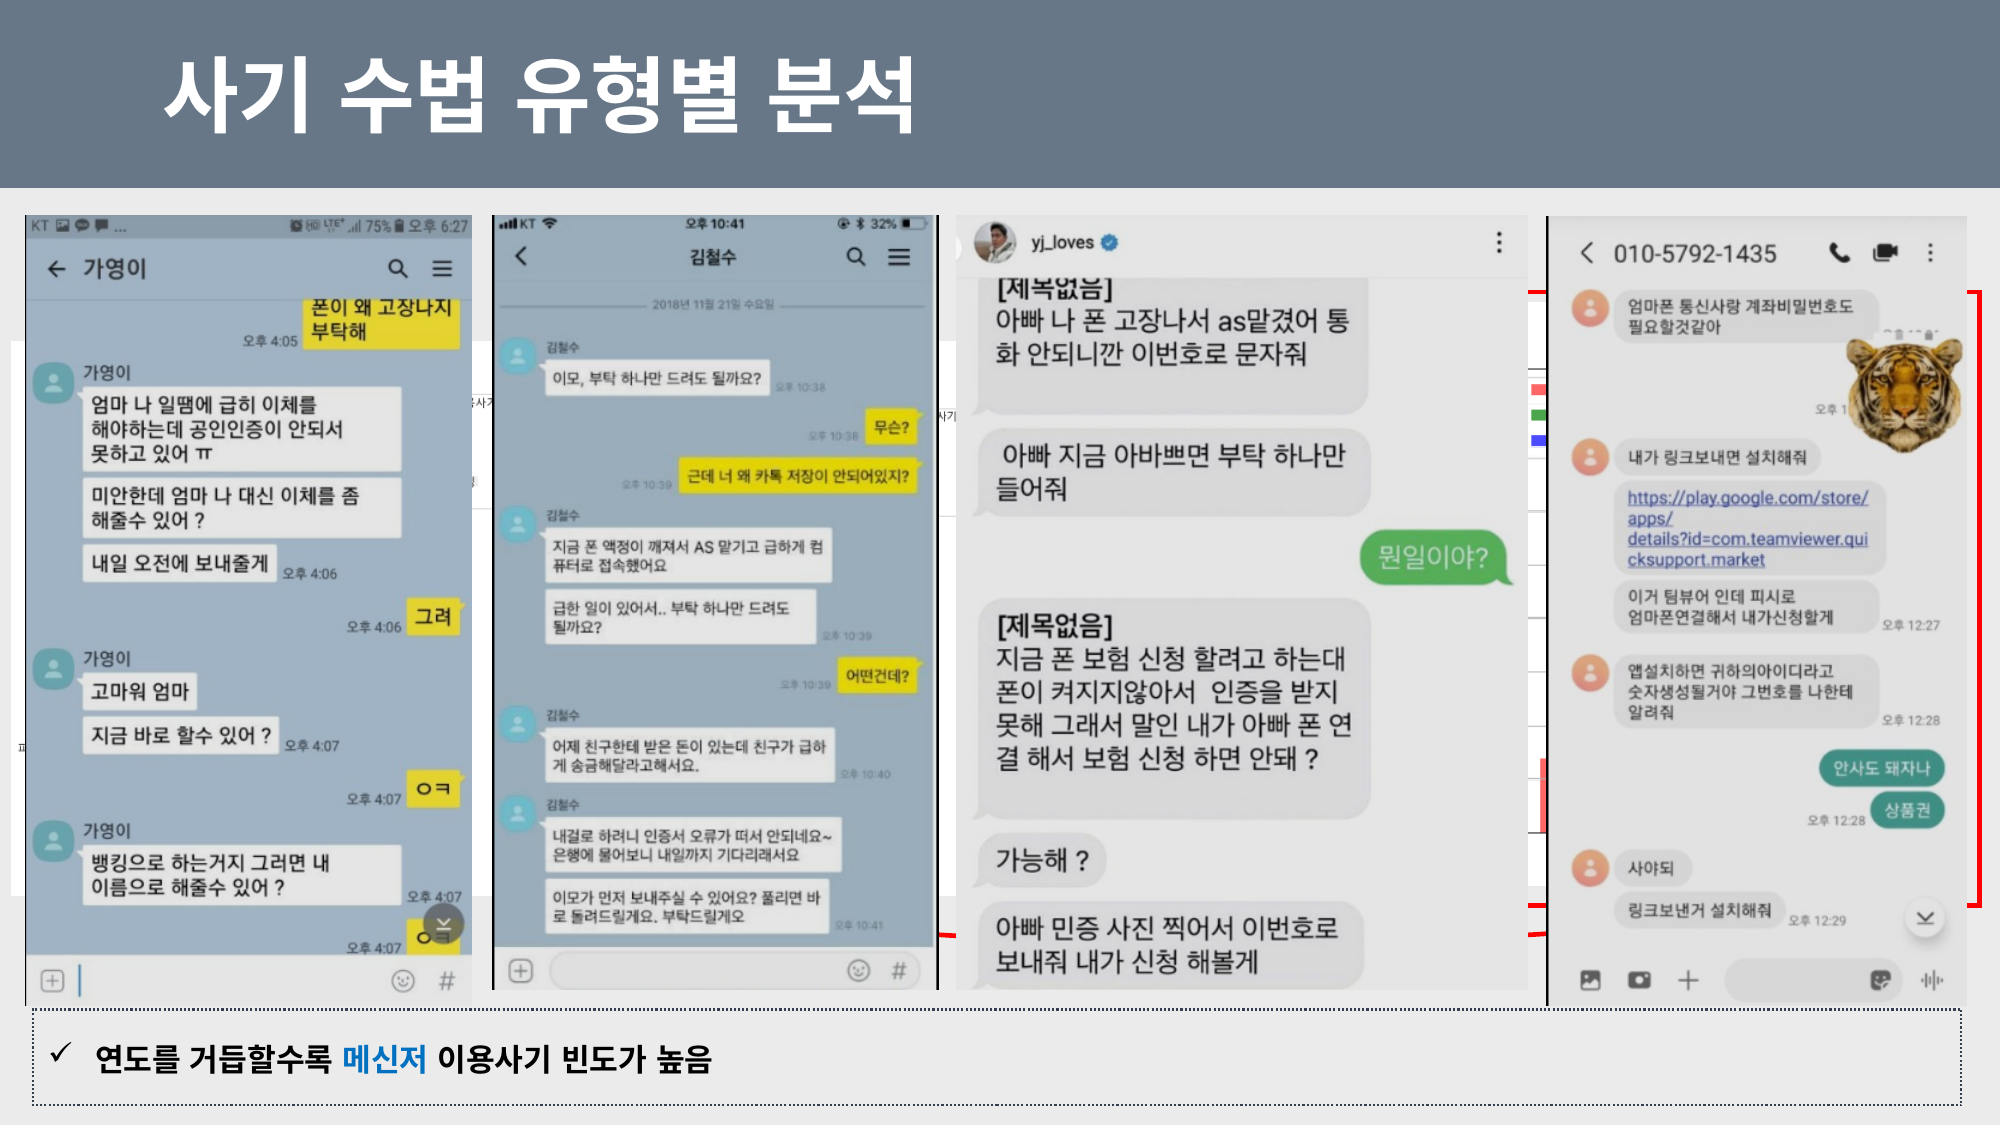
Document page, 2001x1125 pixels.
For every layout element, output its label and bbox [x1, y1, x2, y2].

text_box [25, 215, 1967, 1006]
picture [0, 0, 2000, 1125]
list [11, 341, 25, 896]
text_box [1967, 291, 1980, 906]
